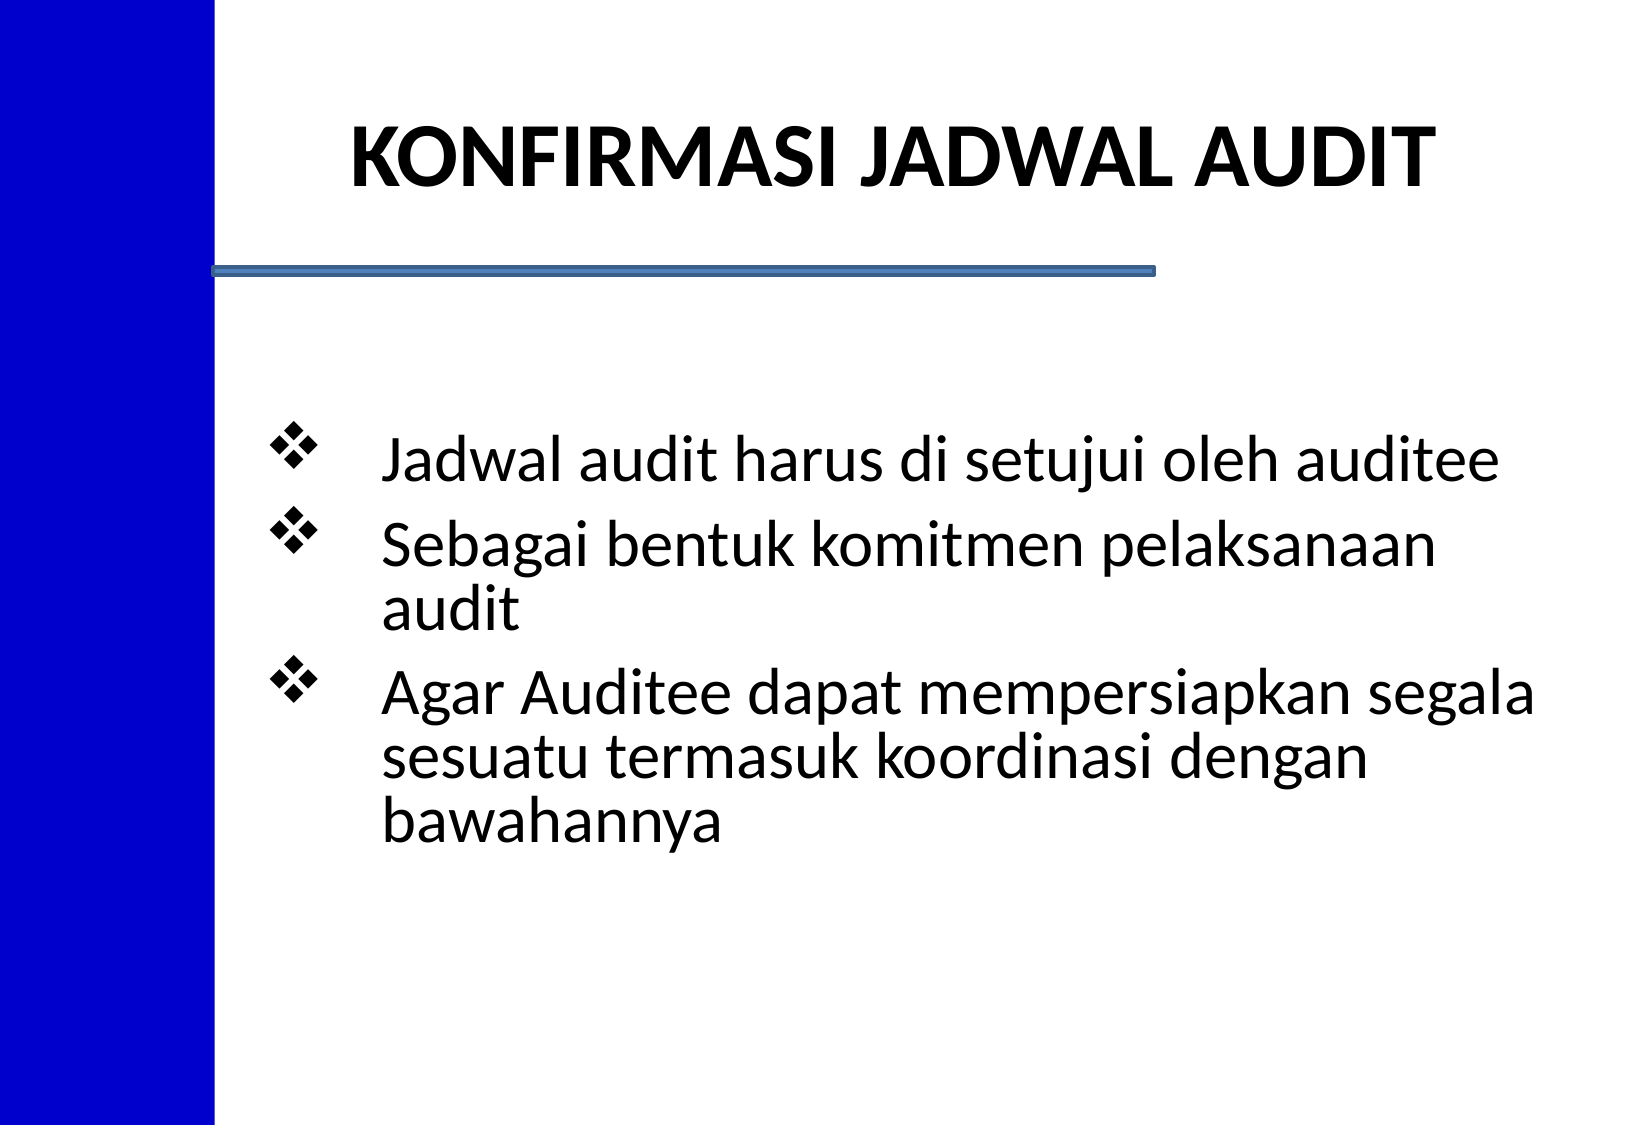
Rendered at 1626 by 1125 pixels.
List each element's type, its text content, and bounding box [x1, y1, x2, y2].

title KONFIRMASI JADWAL AUDIT [249, 49, 1539, 250]
text_box Jadwal audit harus di setujui oleh auditee Sebagai bentuk komitmen pelaksanaan audit Agar Auditee dapat mempersiapkan segala sesuatu termasuk koordinasi dengan bawahannya [249, 422, 1598, 888]
text_box [211, 265, 1156, 277]
text_box [0, 0, 217, 1125]
